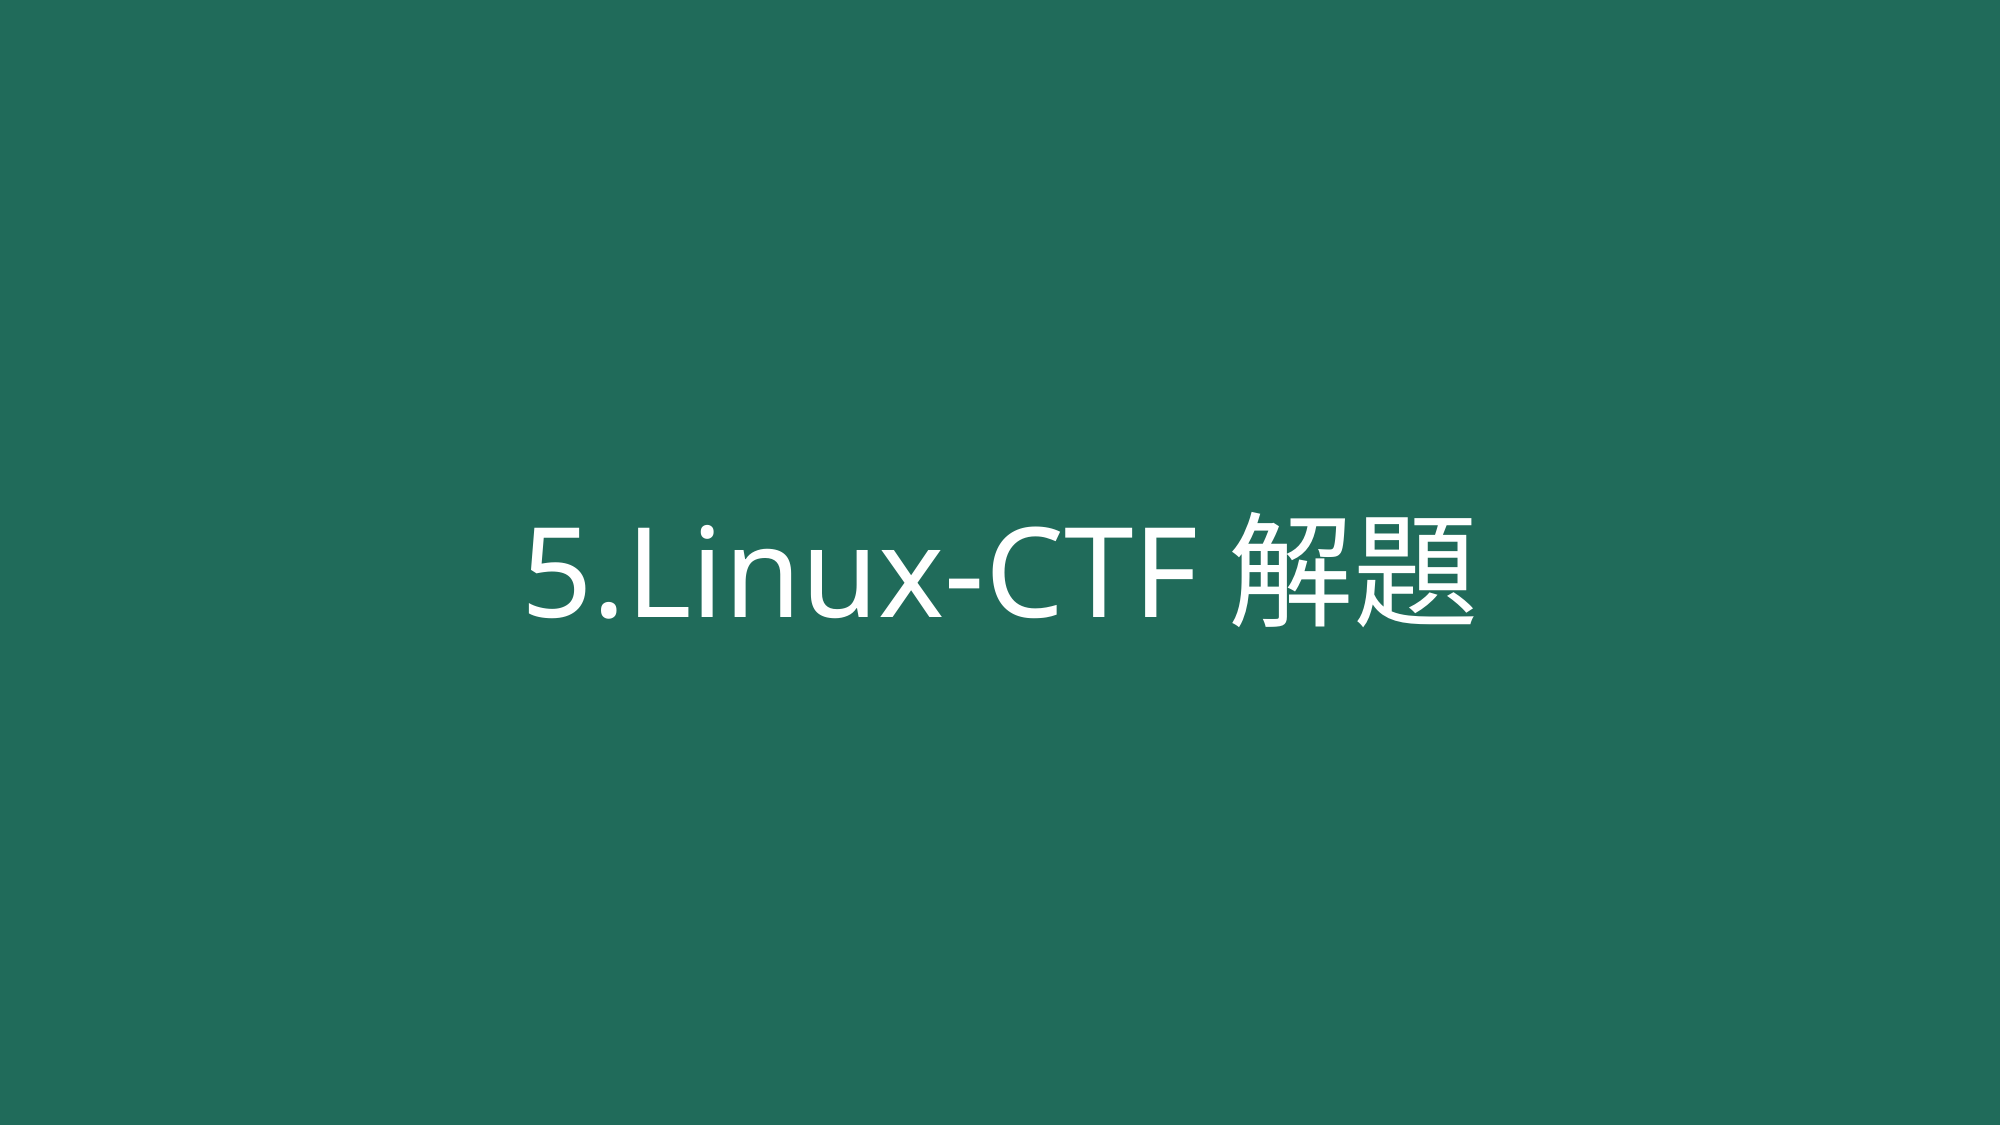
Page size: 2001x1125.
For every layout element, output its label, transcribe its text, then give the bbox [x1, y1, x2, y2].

text_box 5.Linux-CTF解題 [0, 0, 2000, 1125]
